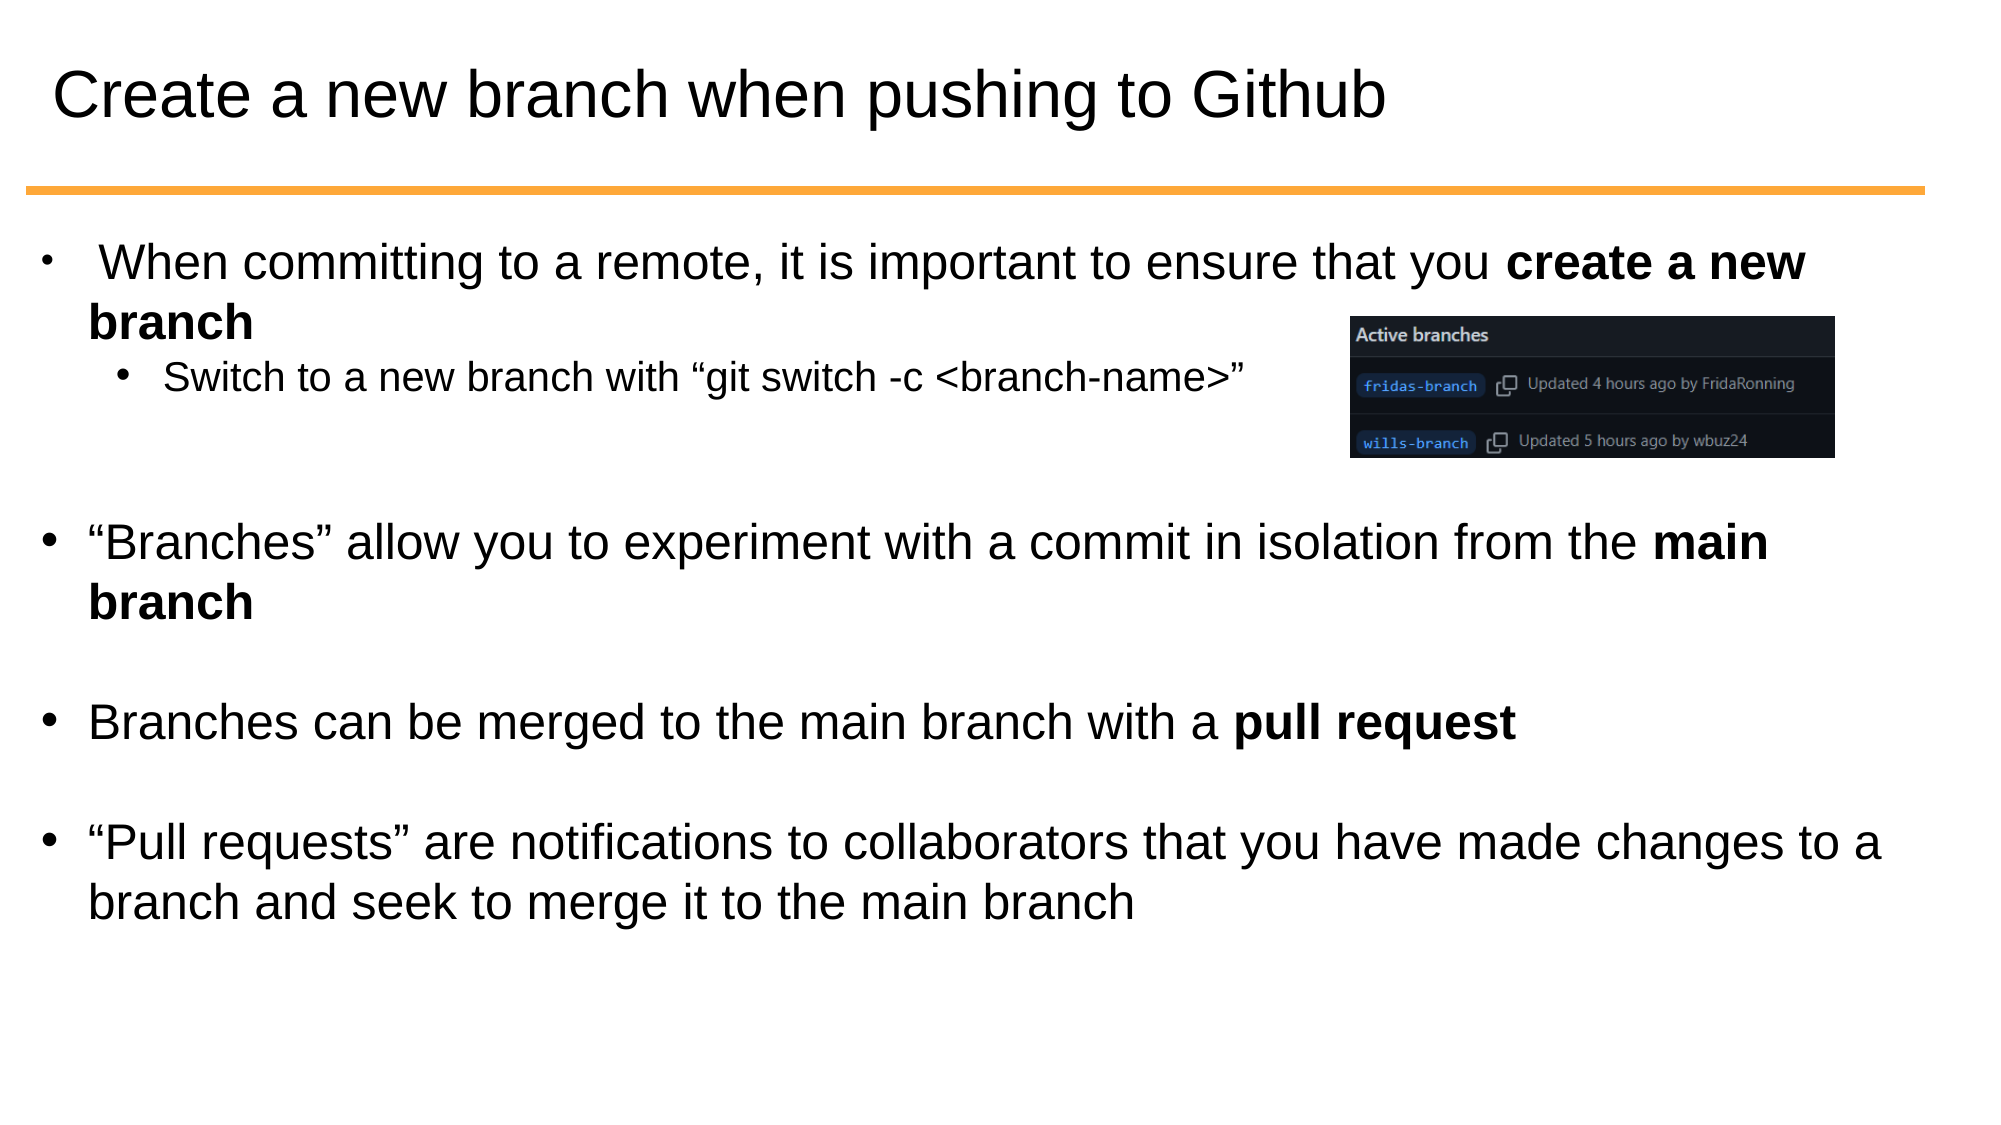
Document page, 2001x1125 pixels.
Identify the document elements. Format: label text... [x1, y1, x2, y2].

picture [1349, 315, 1836, 458]
text_box Create a new branch when pushing to Github [37, 43, 1535, 139]
text_box When committing to a remote, it is important to ensure that you create a new branch Switch to a new branch with “git switch -c <branch-name>” “Branches” allow you to experiment with a commit in isolation from the main branch Branches can be merged to the main branch with a pull request “Pull requests” are notifications to collaborators that you have made changes to a branch and seek to merge it to the main branch [26, 222, 1926, 937]
